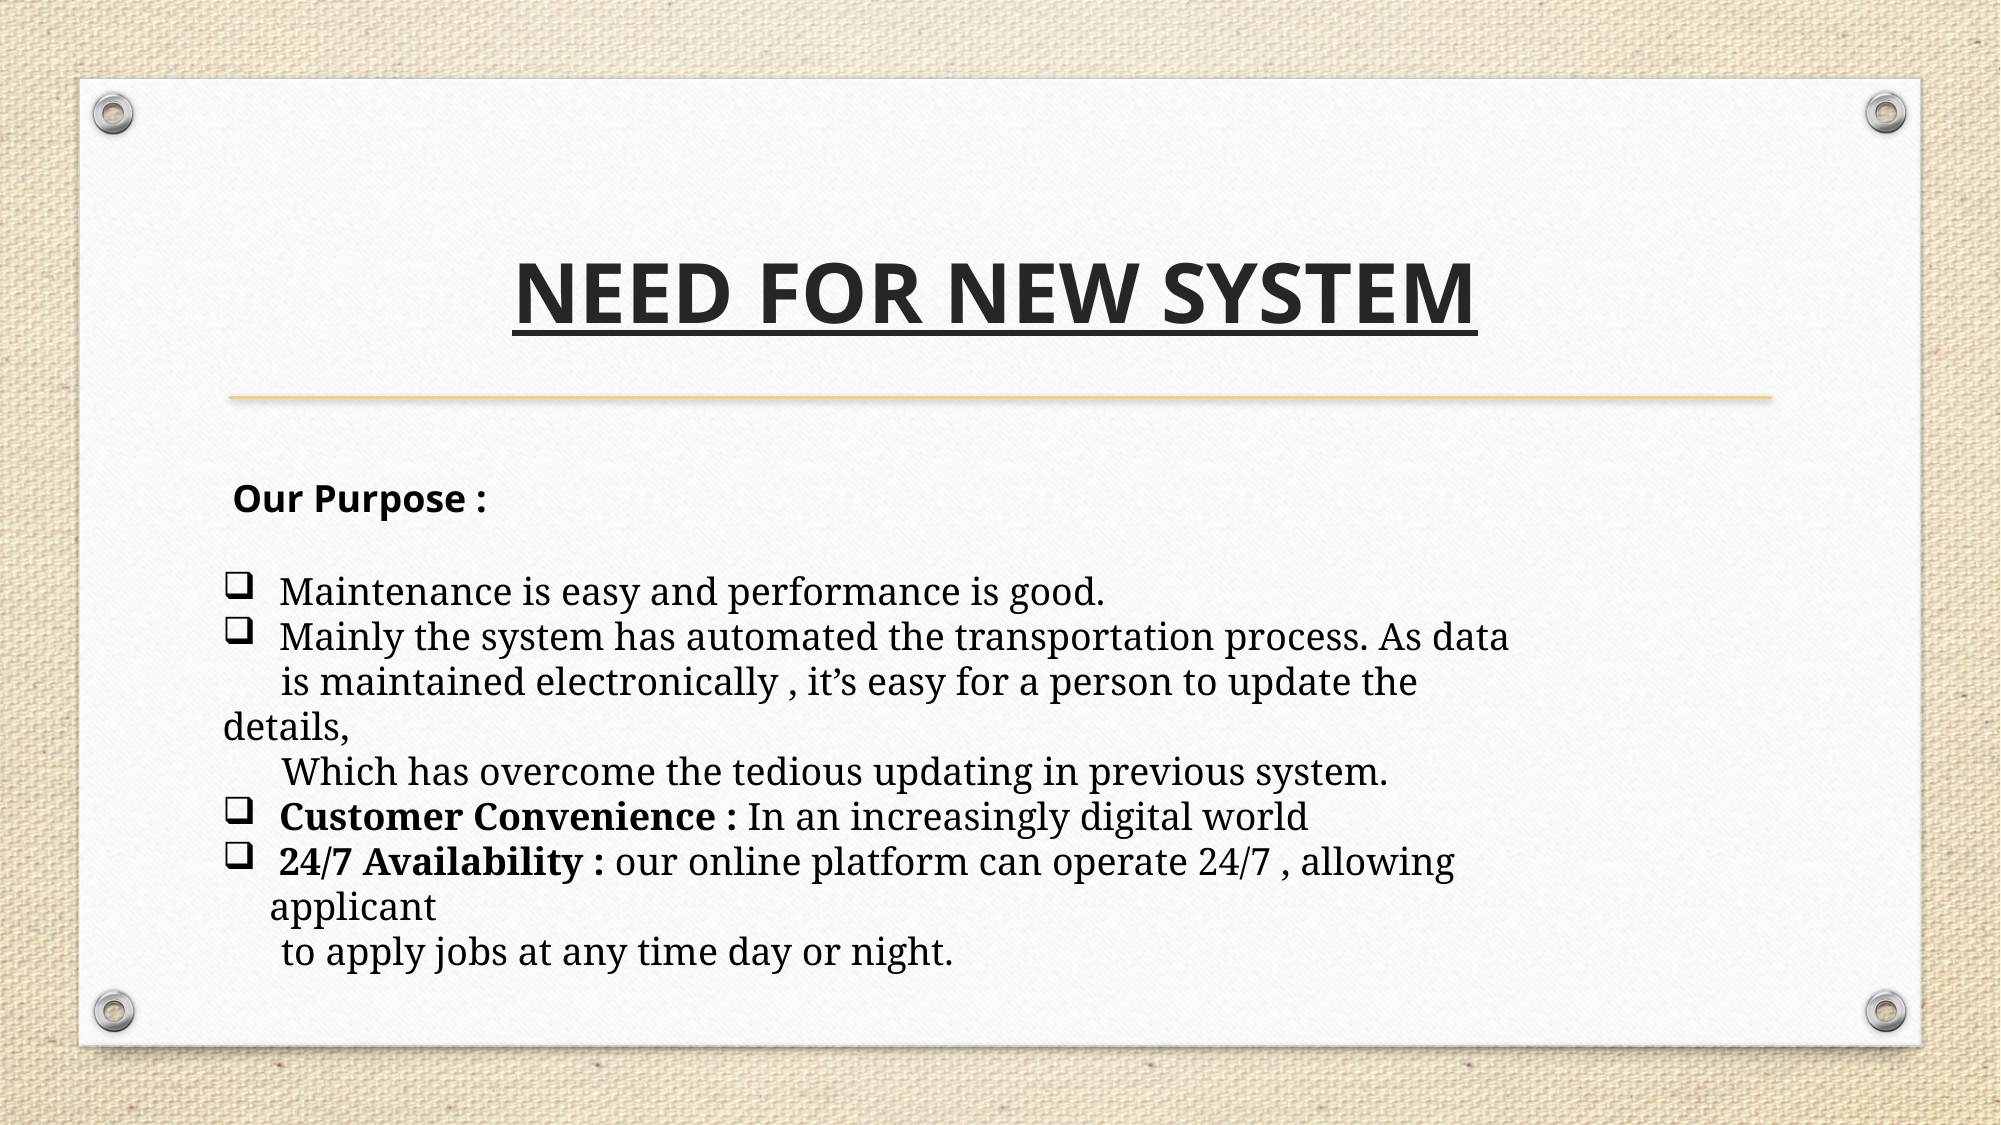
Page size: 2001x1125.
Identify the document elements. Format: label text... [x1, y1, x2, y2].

text_box Our Purpose : [207, 467, 605, 527]
picture [0, 0, 2001, 1125]
text_box Maintenance is easy and performance is good. Mainly the system has automated the transportation process. As data is maintained electronically , it’s easy for a person to update the details, Which has overcome the tedious updating in previous system. Customer Convenience : In an increasingly digital world 24/7 Availability : our online platform can operate 24/7 , allowing applicant to apply jobs at any time day or night. [207, 560, 1535, 1026]
title NEED FOR NEW SYSTEM [207, 207, 1783, 374]
